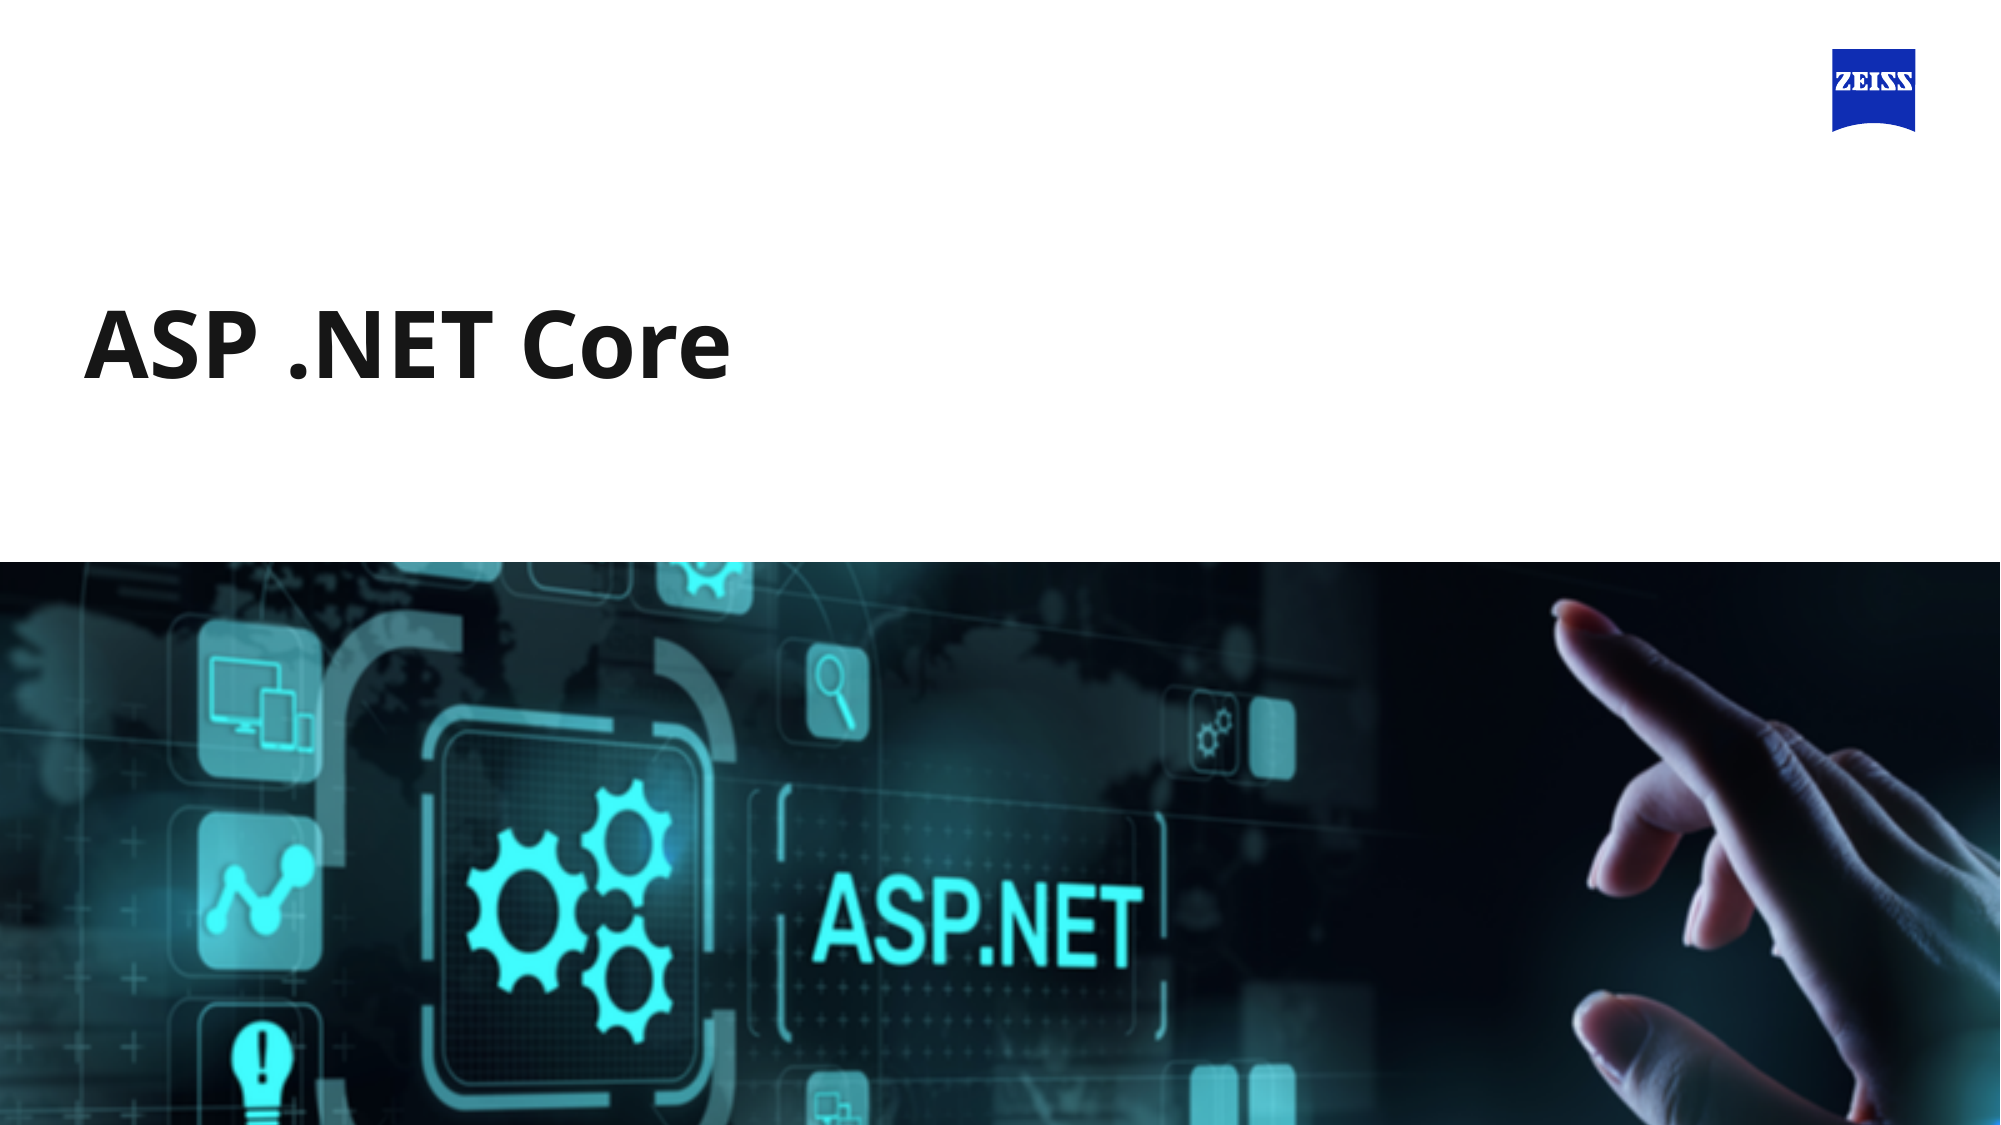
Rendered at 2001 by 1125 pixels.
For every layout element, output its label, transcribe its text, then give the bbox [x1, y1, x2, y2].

title ASP .NET Core [85, 172, 1740, 398]
picture [0, 562, 2000, 1125]
